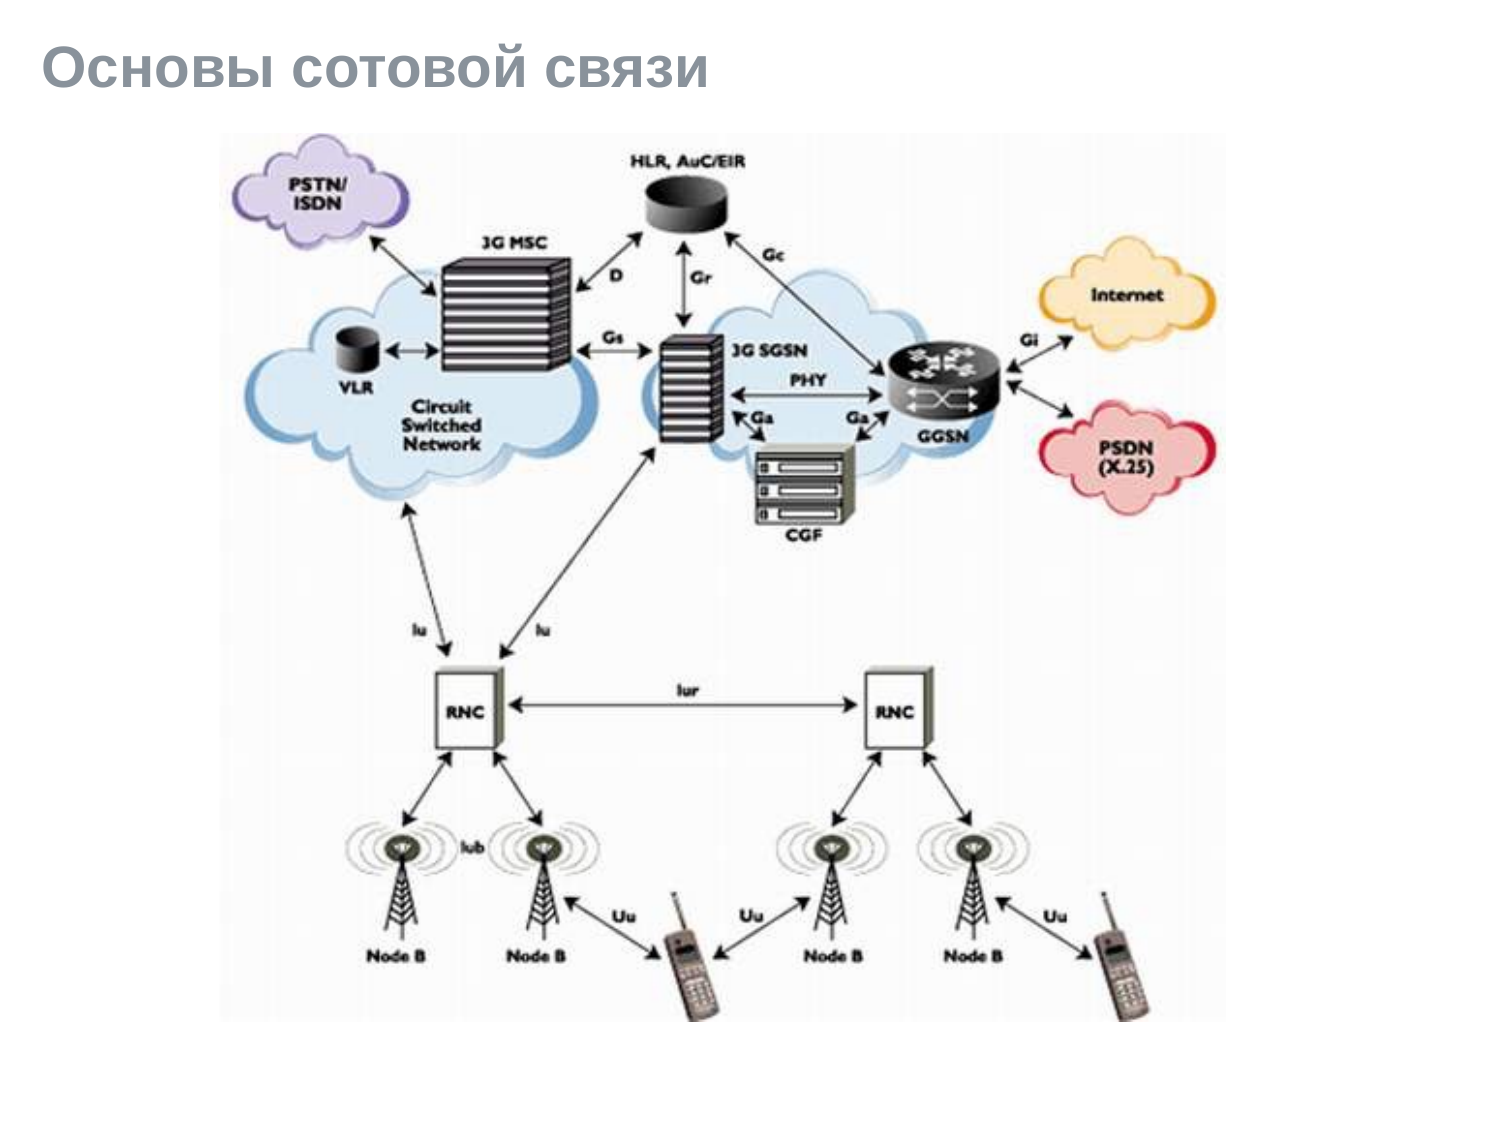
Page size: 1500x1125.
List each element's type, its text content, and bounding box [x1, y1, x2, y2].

title Основы сотовой связи [41, 36, 1459, 197]
picture [219, 133, 1227, 1023]
